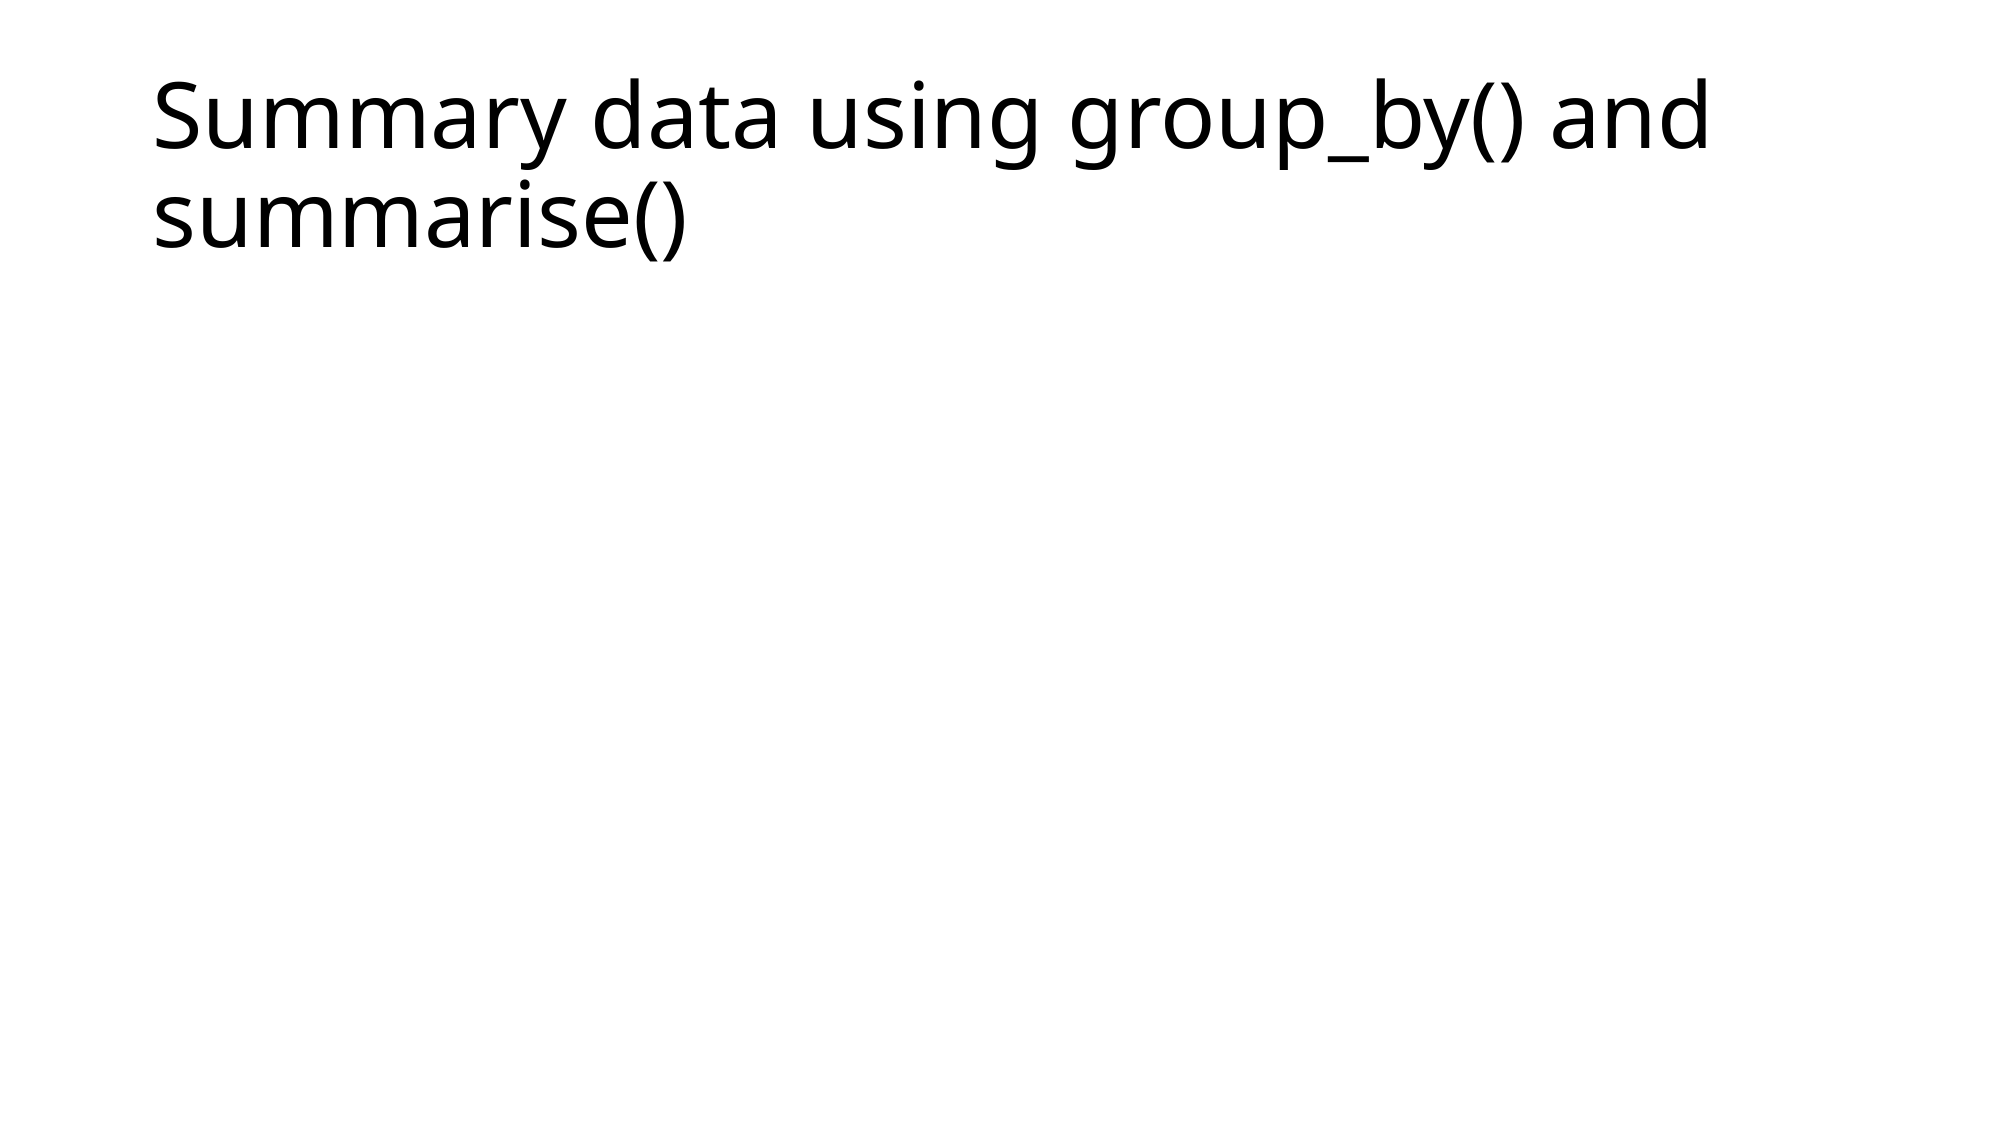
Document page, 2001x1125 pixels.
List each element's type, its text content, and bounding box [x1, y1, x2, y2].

title Summary data using group_by() and summarise() [137, 59, 1863, 278]
